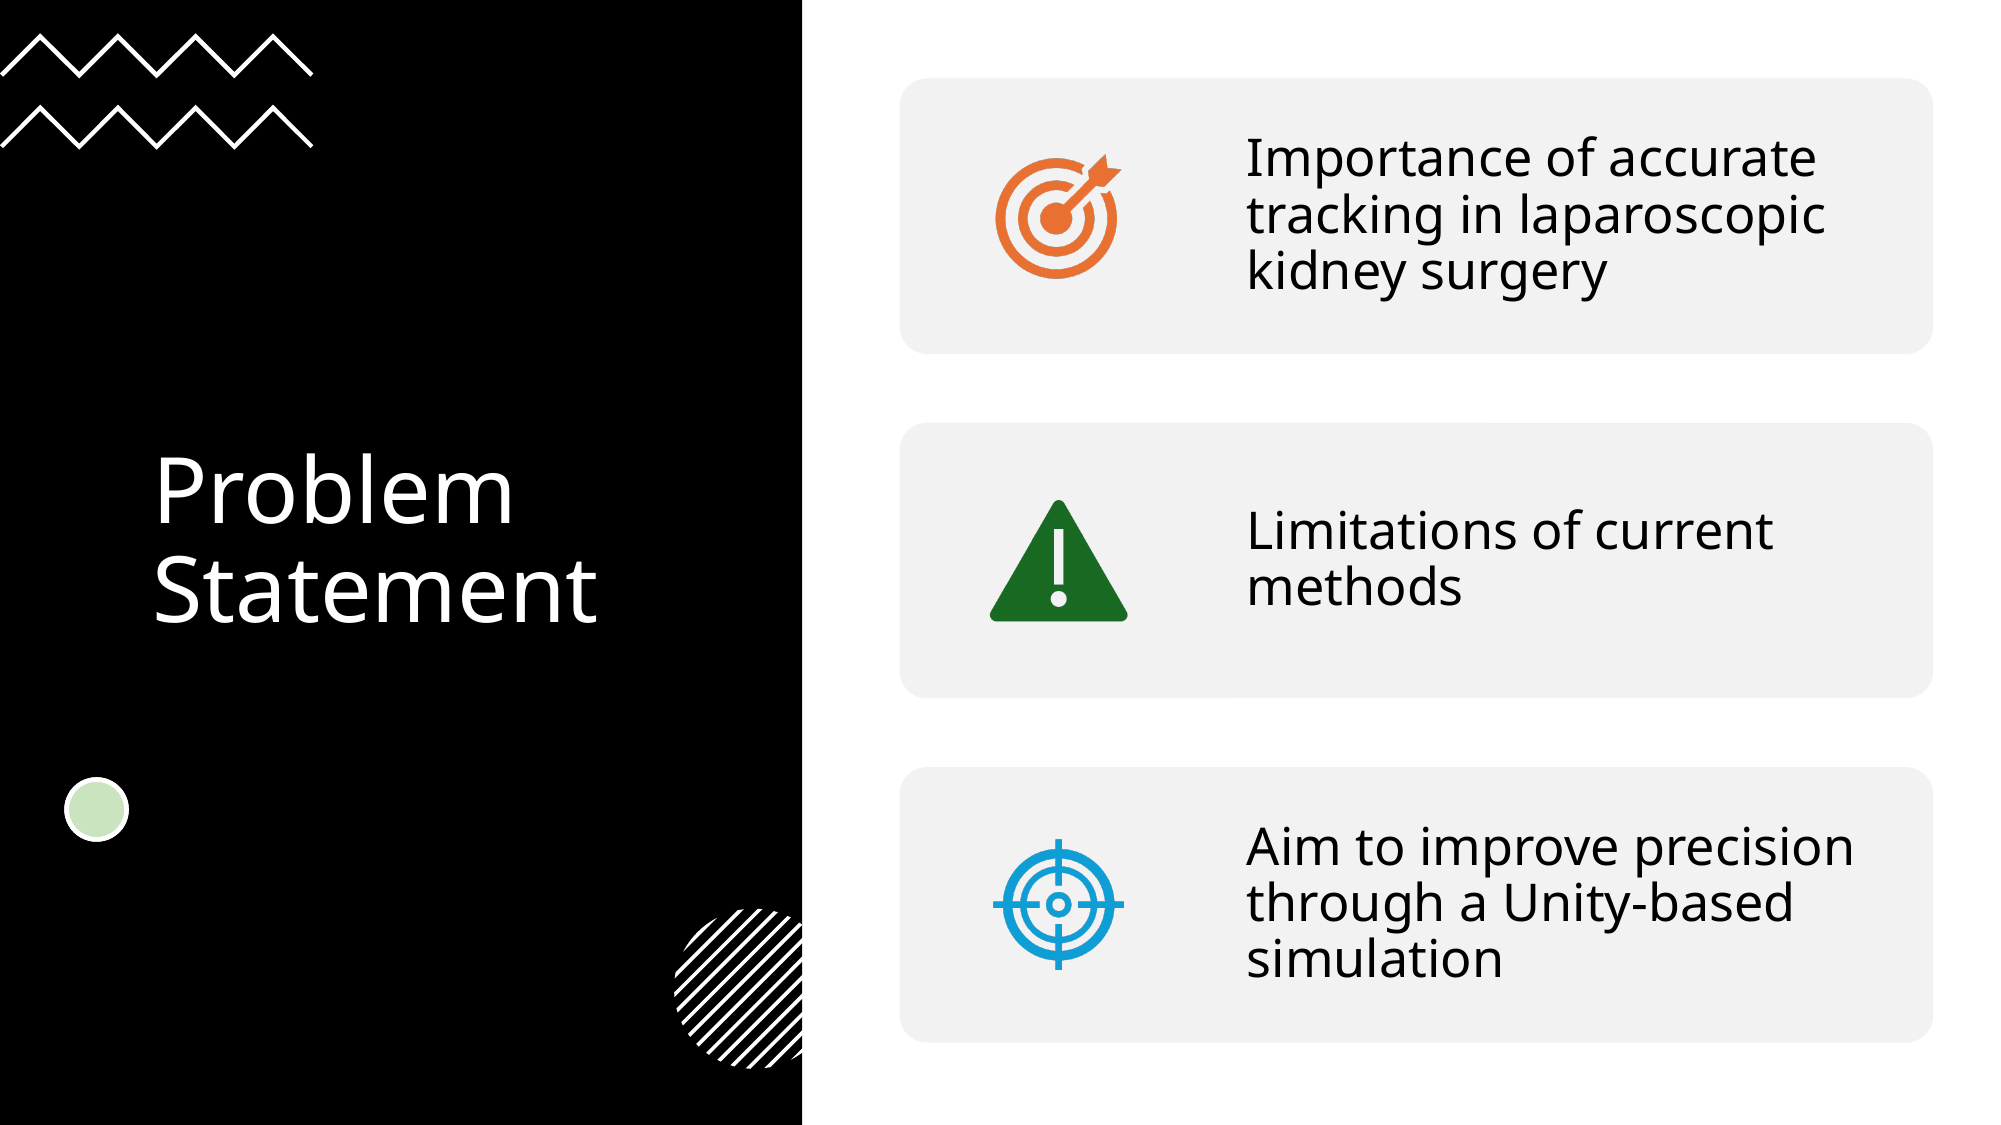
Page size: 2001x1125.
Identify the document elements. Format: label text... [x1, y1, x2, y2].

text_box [673, 908, 835, 1070]
text_box [804, 0, 2000, 1125]
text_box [0, 32, 314, 151]
title Problem Statement [137, 196, 663, 892]
text_box [65, 777, 129, 841]
text_box [0, 0, 804, 1125]
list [899, 77, 1934, 1044]
